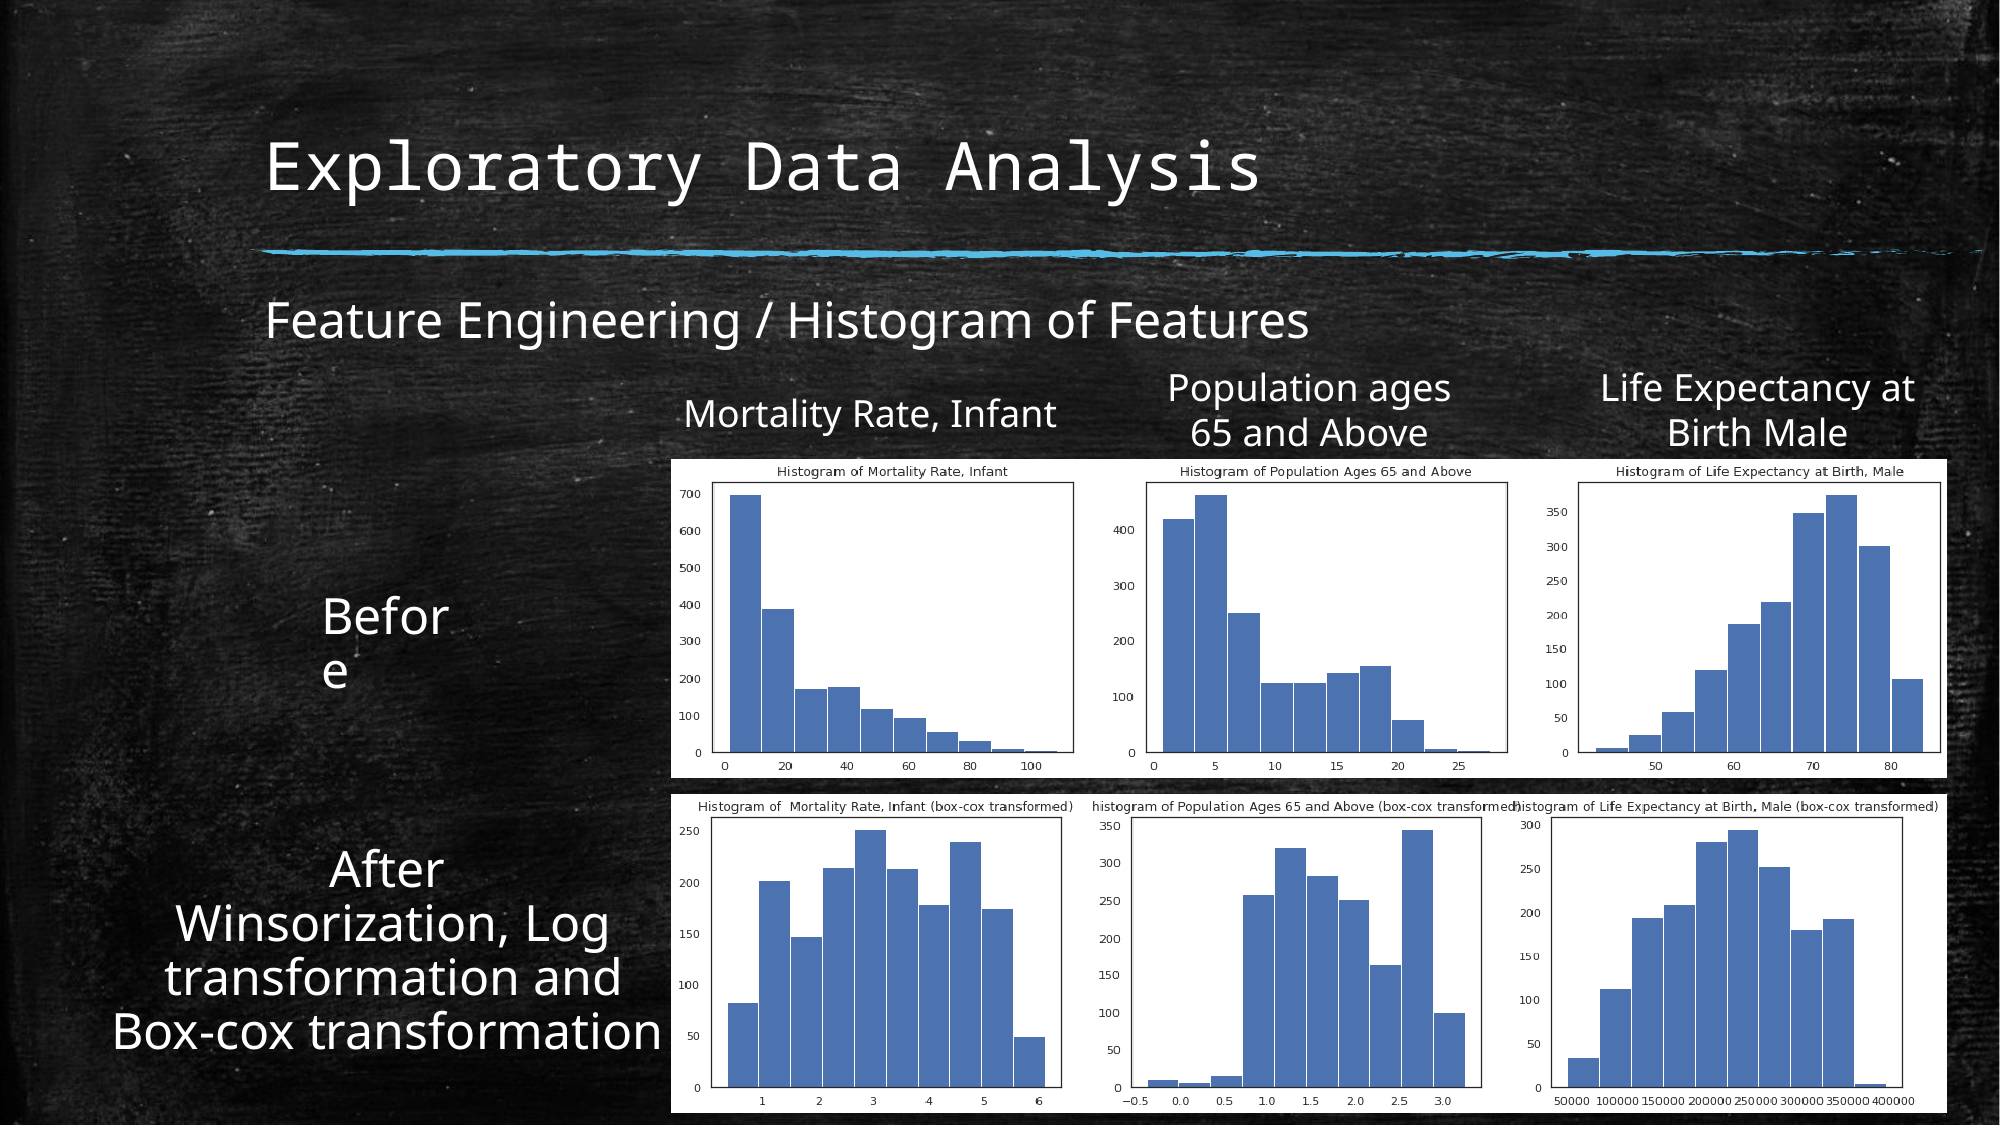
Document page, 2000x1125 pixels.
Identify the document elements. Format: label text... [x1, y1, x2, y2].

text_box Mortality Rate, Infant [668, 382, 1073, 443]
text_box Life Expectancy at Birth Male [1565, 356, 1950, 462]
picture [671, 459, 1947, 778]
text_box After Winsorization, Log transformation and Box-cox transformation [95, 836, 671, 1068]
text_box Before [306, 583, 482, 707]
text_box Feature Engineering / Histogram of Features [249, 287, 1350, 357]
title Exploratory Data Analysis [249, 45, 1750, 213]
text_box Population ages 65 and Above [1126, 356, 1493, 459]
picture [671, 794, 1947, 1113]
